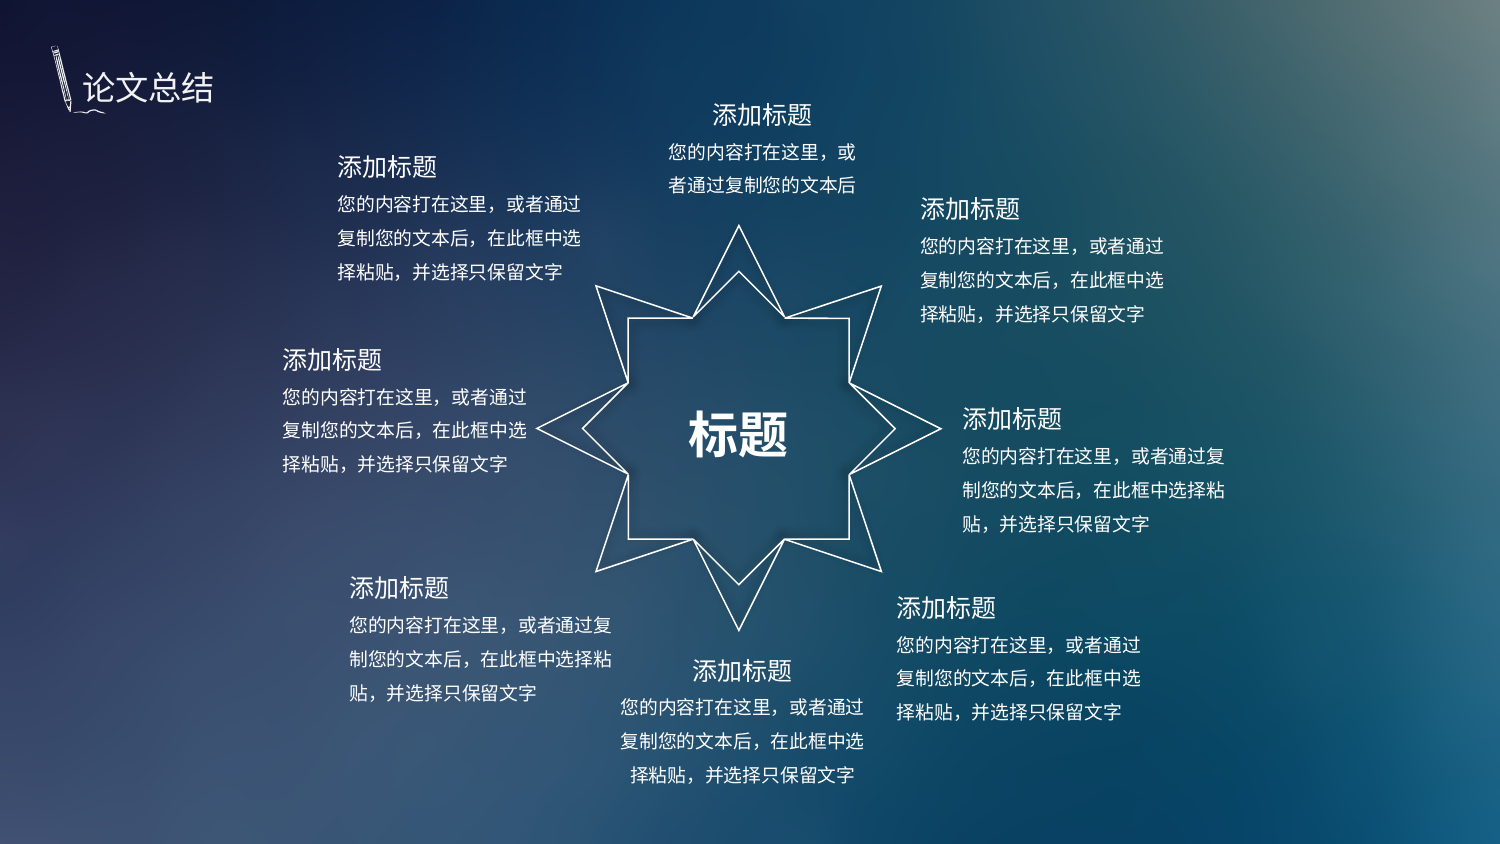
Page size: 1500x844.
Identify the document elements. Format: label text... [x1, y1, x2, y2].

text_box 论文总结 [67, 59, 357, 115]
text_box 添加标题 您的内容打在这里，或者通过复制您的文本后 [652, 91, 874, 205]
text_box 添加标题 您的内容打在这里，或者通过复制您的文本后，在此框中选择粘贴，并选择只保留文字 [267, 336, 536, 483]
picture [0, 0, 1500, 844]
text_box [536, 225, 941, 631]
text_box 添加标题 您的内容打在这里，或者通过复制您的文本后，在此框中选择粘贴，并选择只保留文字 [322, 144, 603, 291]
text_box 添加标题 您的内容打在这里，或者通过复制您的文本后，在此框中选择粘贴，并选择只保留文字 [334, 565, 637, 712]
text_box 添加标题 您的内容打在这里，或者通过复制您的文本后，在此框中选择粘贴，并选择只保留文字 [602, 647, 882, 794]
text_box 添加标题 您的内容打在这里，或者通过复制您的文本后，在此框中选择粘贴，并选择只保留文字 [905, 186, 1183, 333]
text_box 添加标题 您的内容打在这里，或者通过复制您的文本后，在此框中选择粘贴，并选择只保留文字 [881, 584, 1174, 731]
text_box 添加标题 您的内容打在这里，或者通过复制您的文本后，在此框中选择粘贴，并选择只保留文字 [947, 396, 1240, 543]
